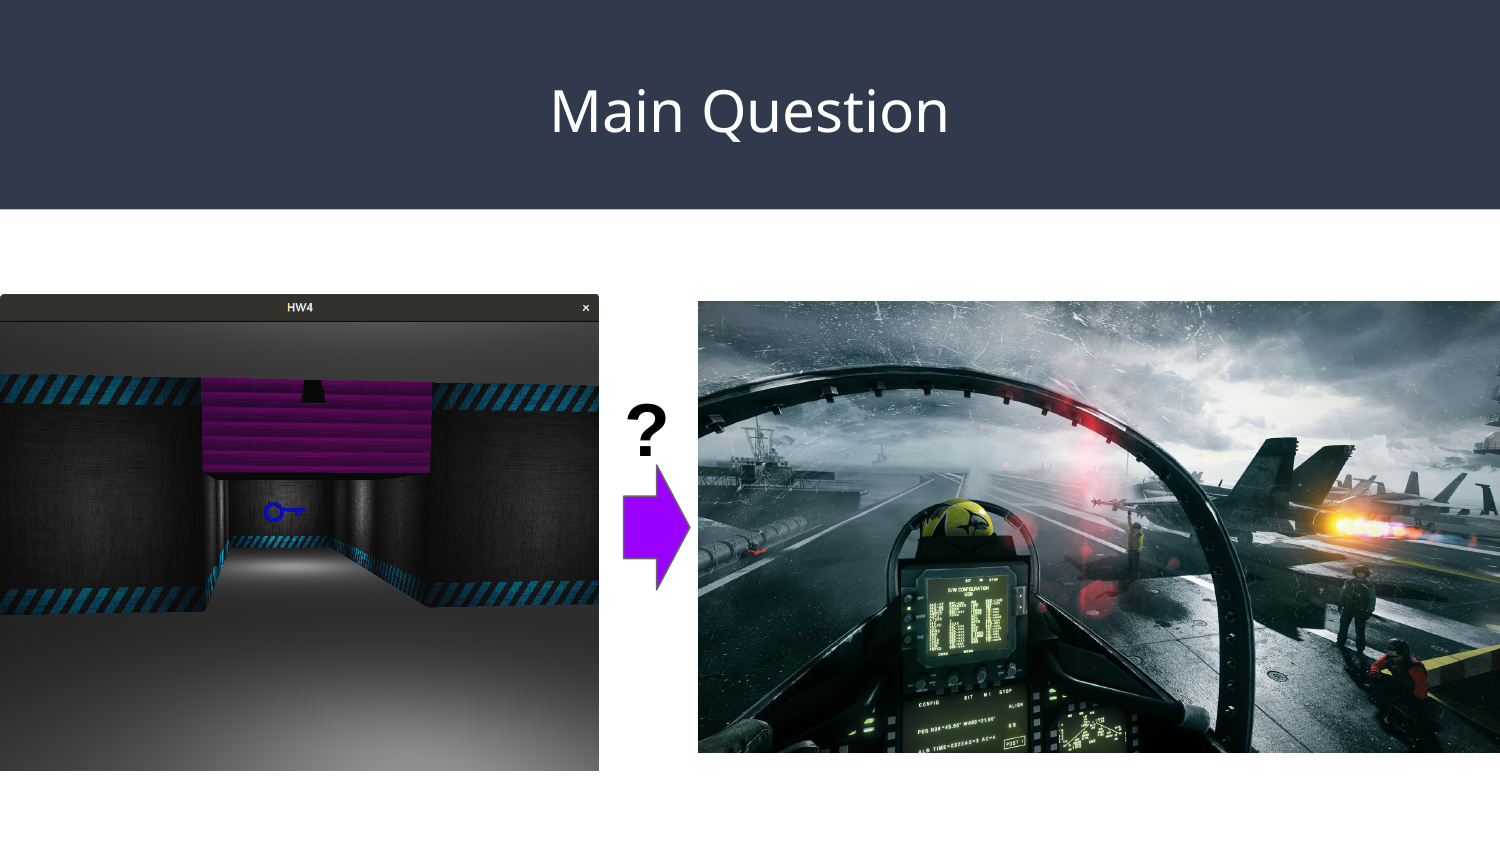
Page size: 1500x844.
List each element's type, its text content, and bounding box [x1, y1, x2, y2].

picture [0, 294, 599, 772]
picture [698, 301, 1500, 753]
text_box [623, 465, 690, 590]
text_box ? [610, 366, 677, 444]
title Main Question [0, 59, 1500, 162]
